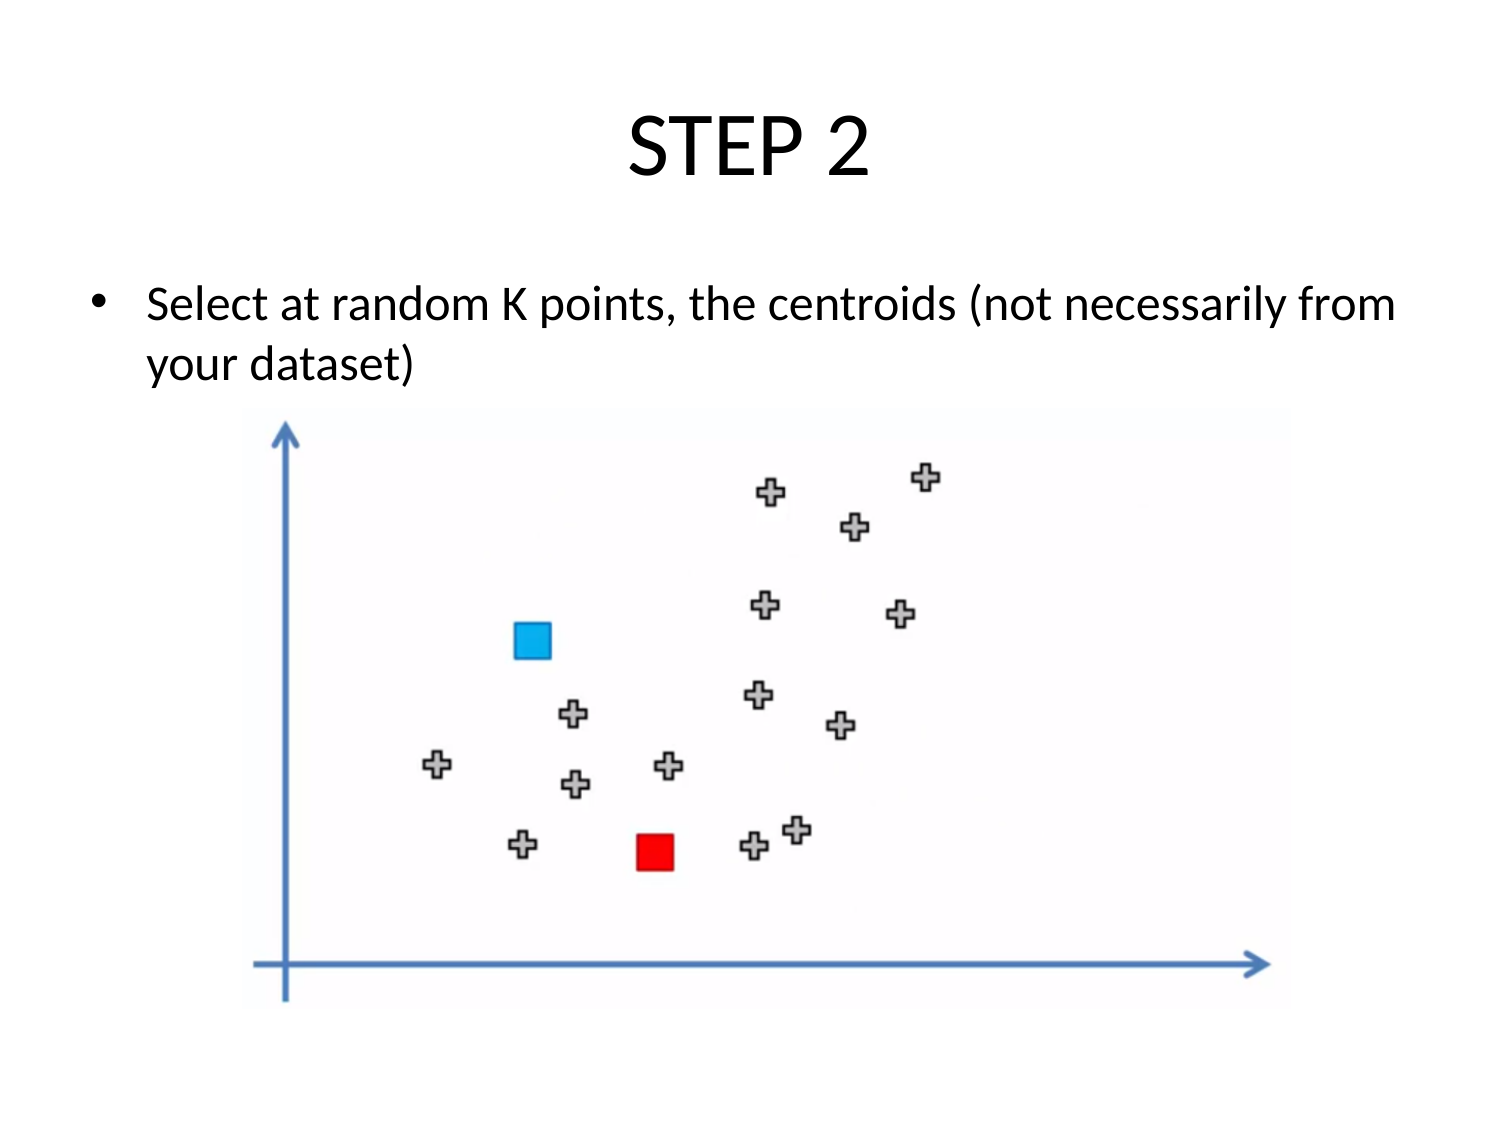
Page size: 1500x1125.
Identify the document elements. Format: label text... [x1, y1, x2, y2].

list Select at random K points, the centroids (not necessarily from your dataset) [75, 262, 1425, 1005]
title STEP 2 [75, 45, 1425, 233]
picture [241, 408, 1291, 1009]
